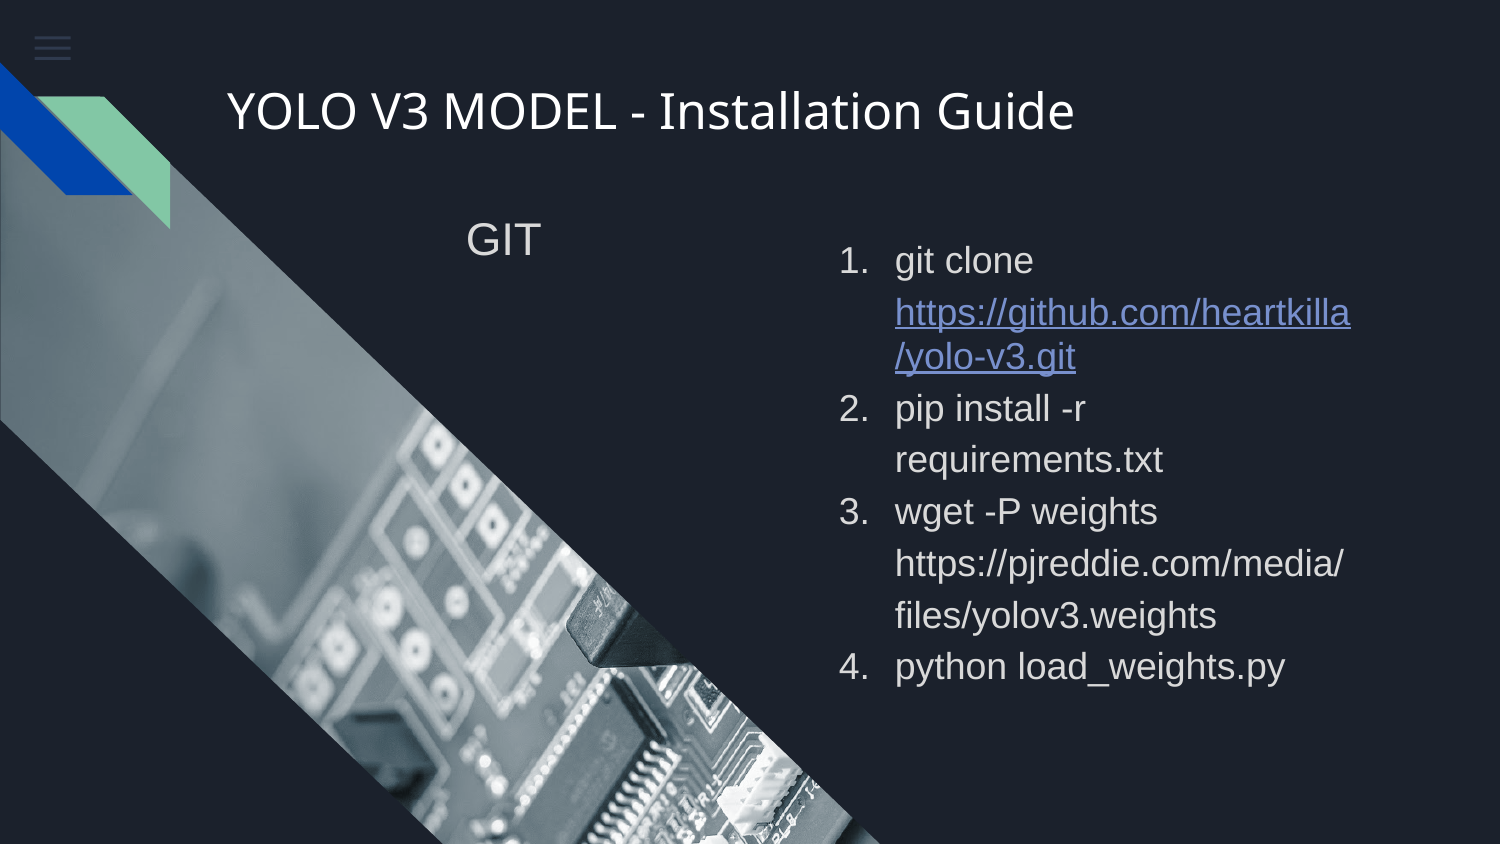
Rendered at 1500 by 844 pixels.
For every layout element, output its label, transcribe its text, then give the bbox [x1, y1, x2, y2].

picture [0, 97, 880, 844]
title YOLO V3 MODEL - Installation Guide [212, 64, 1368, 187]
list GIT [450, 186, 623, 309]
list git clone https://github.com/heartkilla/yolo-v3.git pip install -r requirements.txt wget -P weights https://pjreddie.com/media/files/yolov3.weights python load_weights.py [805, 214, 1368, 733]
